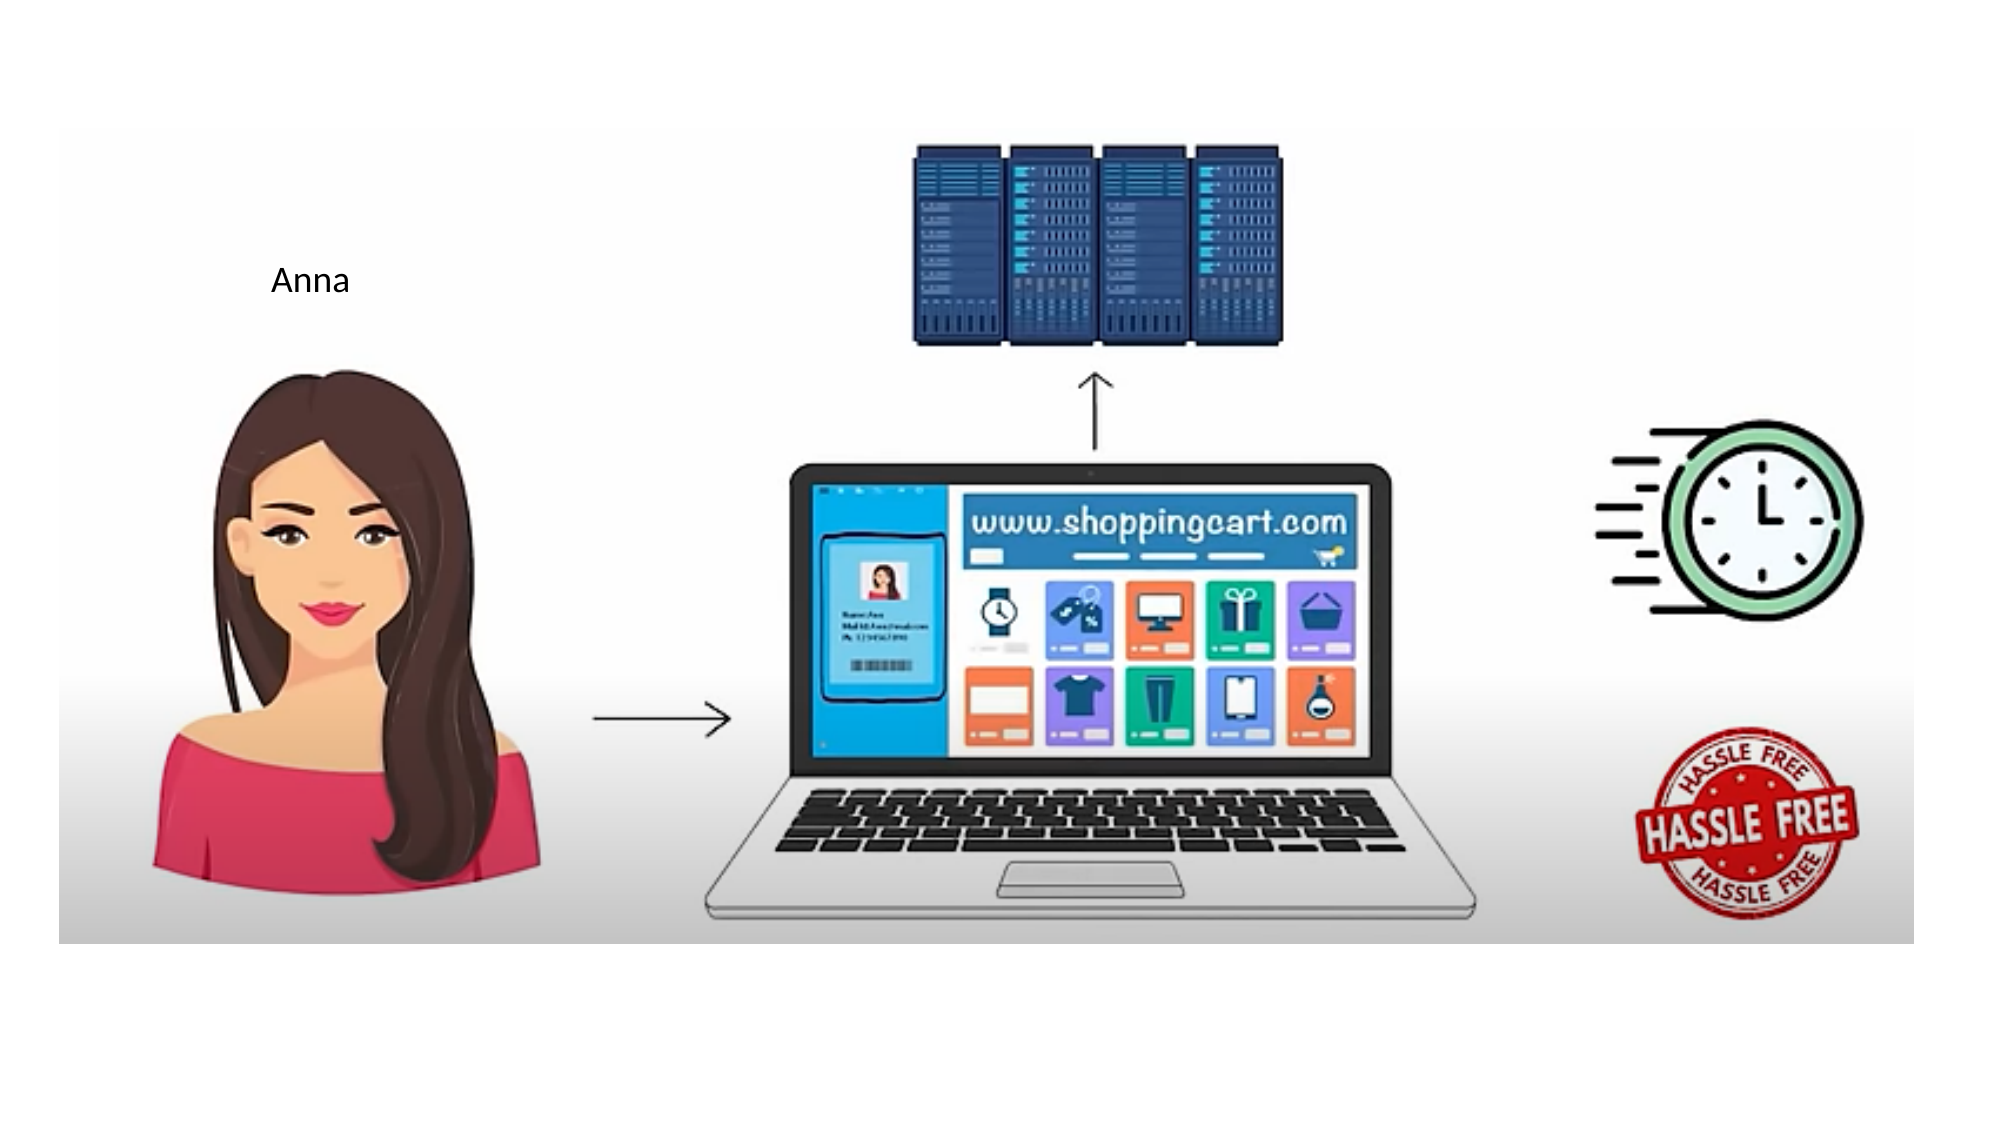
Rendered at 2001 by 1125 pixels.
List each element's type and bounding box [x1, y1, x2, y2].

picture [59, 128, 1914, 944]
